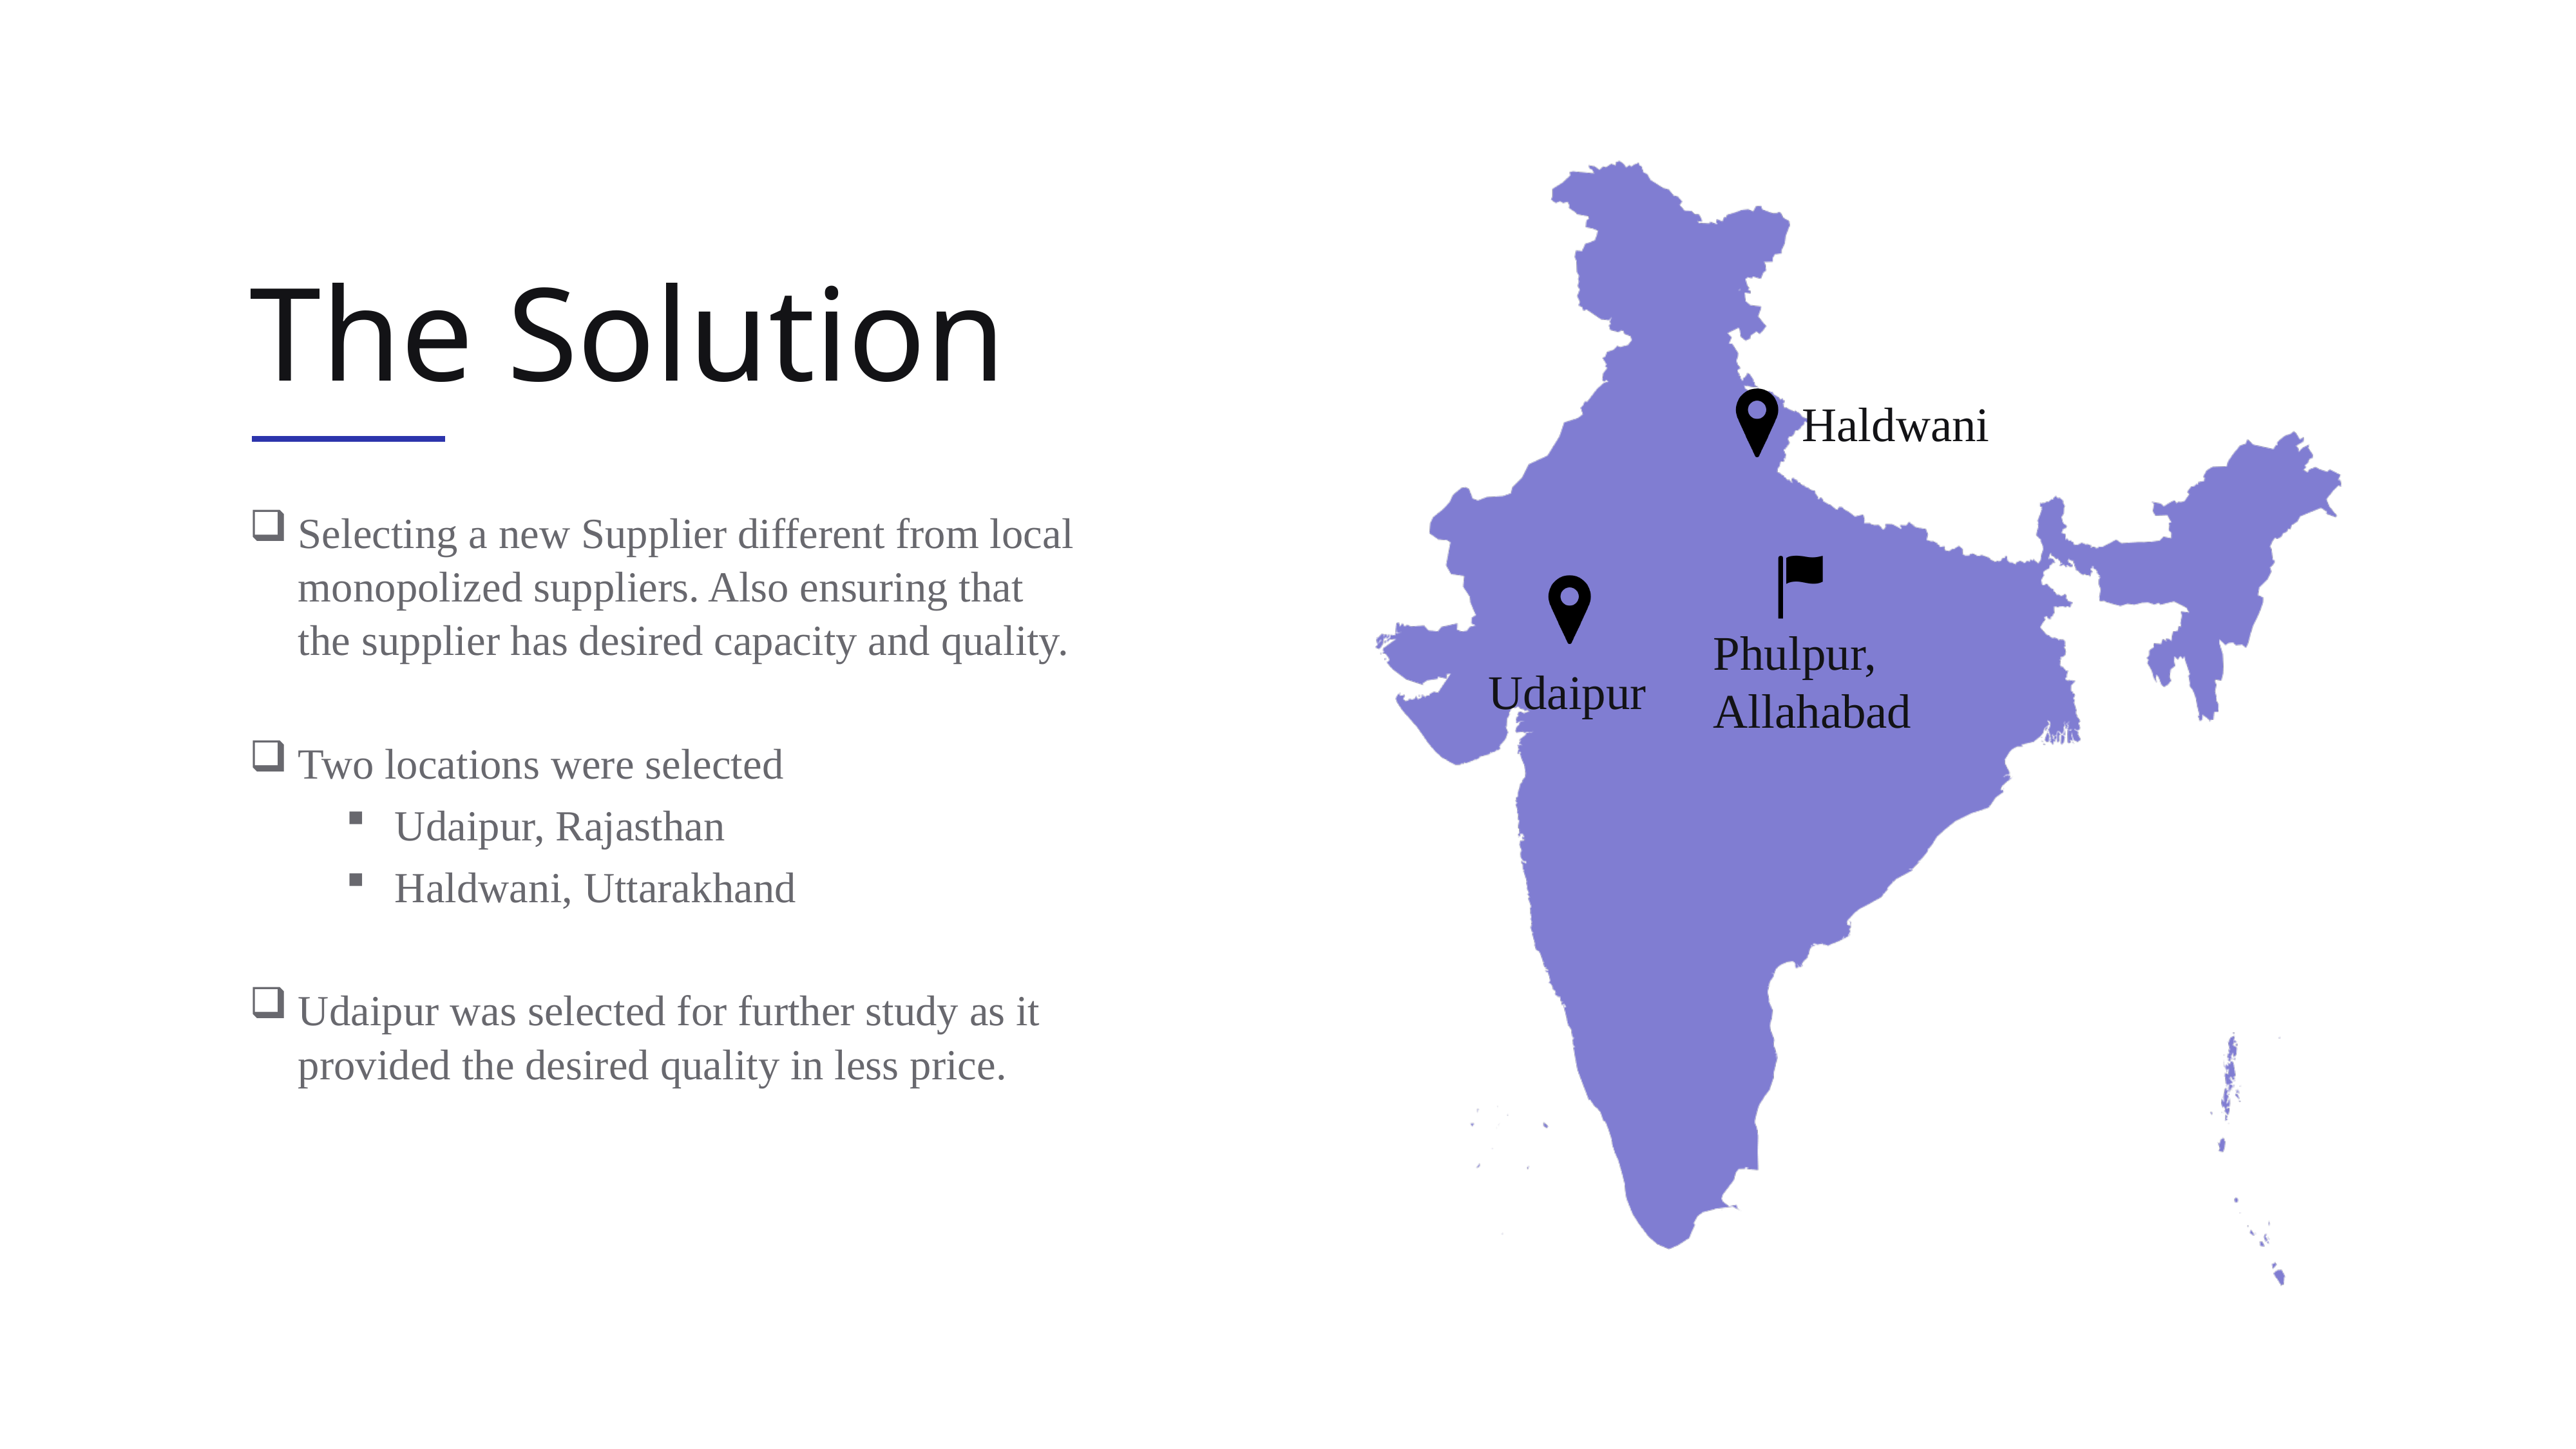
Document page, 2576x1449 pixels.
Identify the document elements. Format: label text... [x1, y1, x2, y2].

text_box The Solution [240, 234, 1000, 412]
picture [1000, 152, 2576, 1297]
text_box Selecting a new Supplier different from local monopolized suppliers. Also ensuring that the supplier has desired capacity and quality. Two locations were selected Udaipur, Rajasthan Haldwani, Uttarakhand Udaipur was selected for further study as it provided the desired quality in less price. [240, 498, 1000, 1093]
text_box Phulpur, Allahabad [1704, 617, 2011, 743]
text_box Haldwani [1806, 388, 2017, 456]
text_box Udaipur [1478, 656, 1661, 724]
